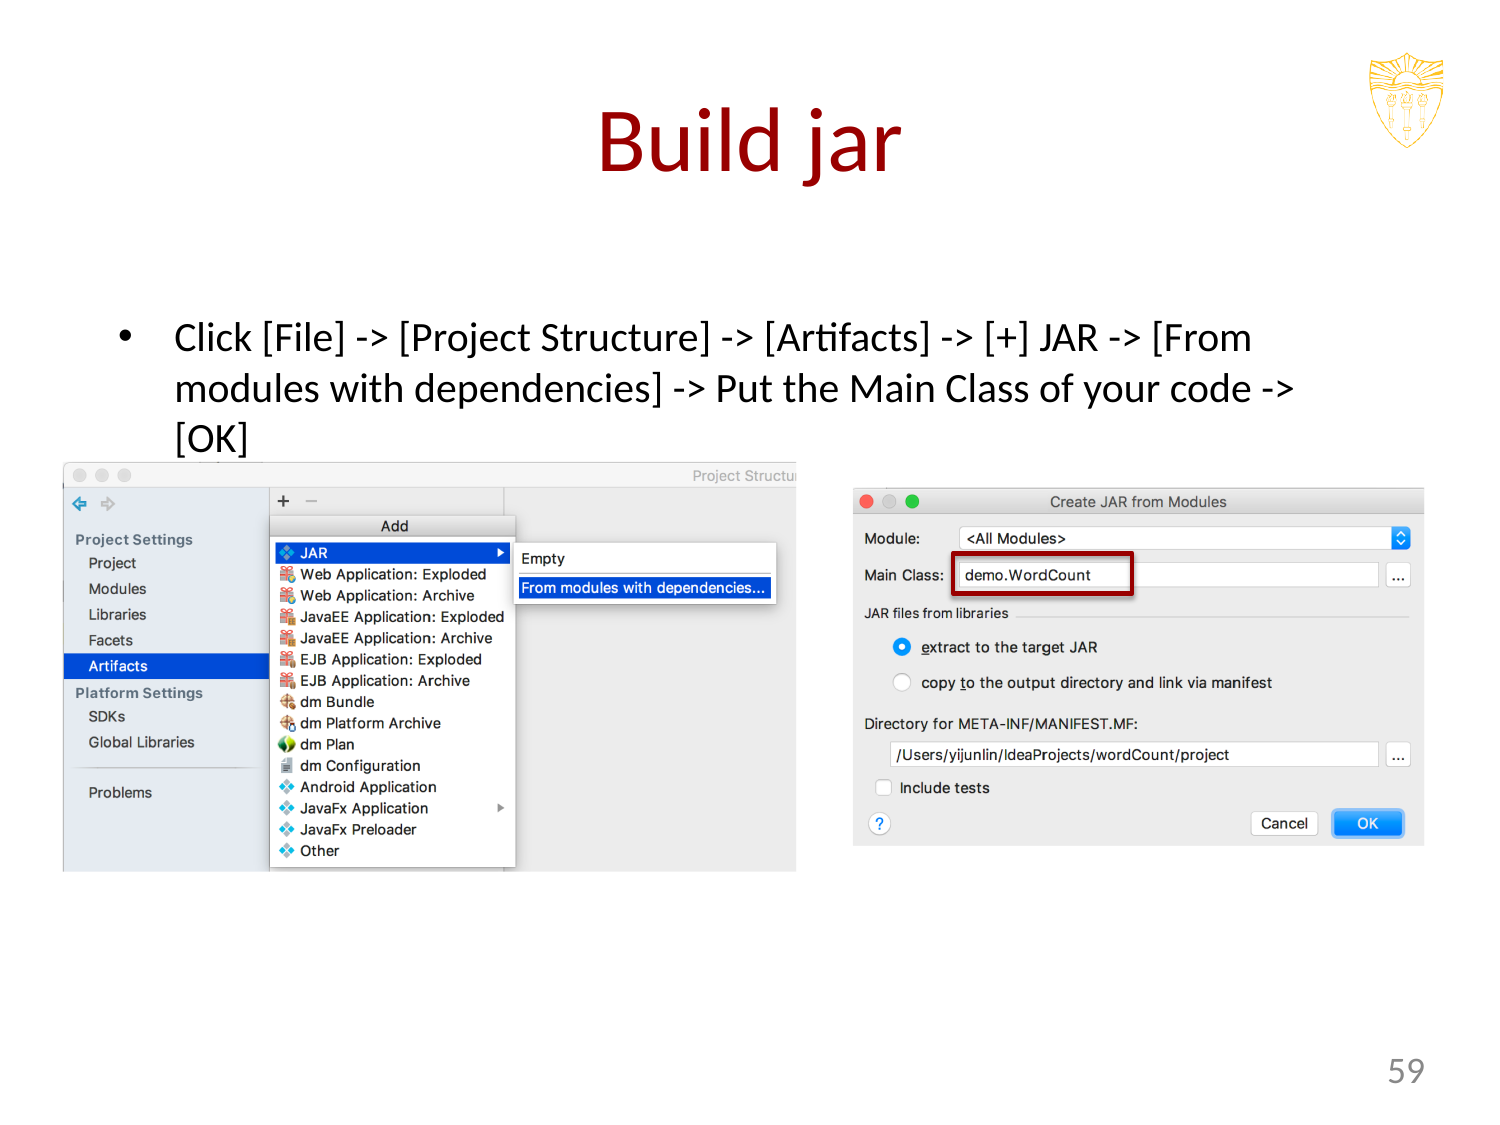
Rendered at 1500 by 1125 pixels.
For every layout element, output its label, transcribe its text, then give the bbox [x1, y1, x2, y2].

title Build jar [175, 80, 1325, 268]
text_box [62, 461, 797, 872]
text_box [953, 553, 1133, 594]
picture [1369, 52, 1444, 148]
text_box [943, 547, 1142, 607]
text_box Click [File] -> [Project Structure] -> [Artifacts] -> [+] JAR -> [From modules with dependencies] -> Put the Main Class of your code -> [OK] [115, 310, 1381, 461]
slide_number ‹#› [1080, 1046, 1425, 1125]
text_box [852, 487, 1425, 846]
